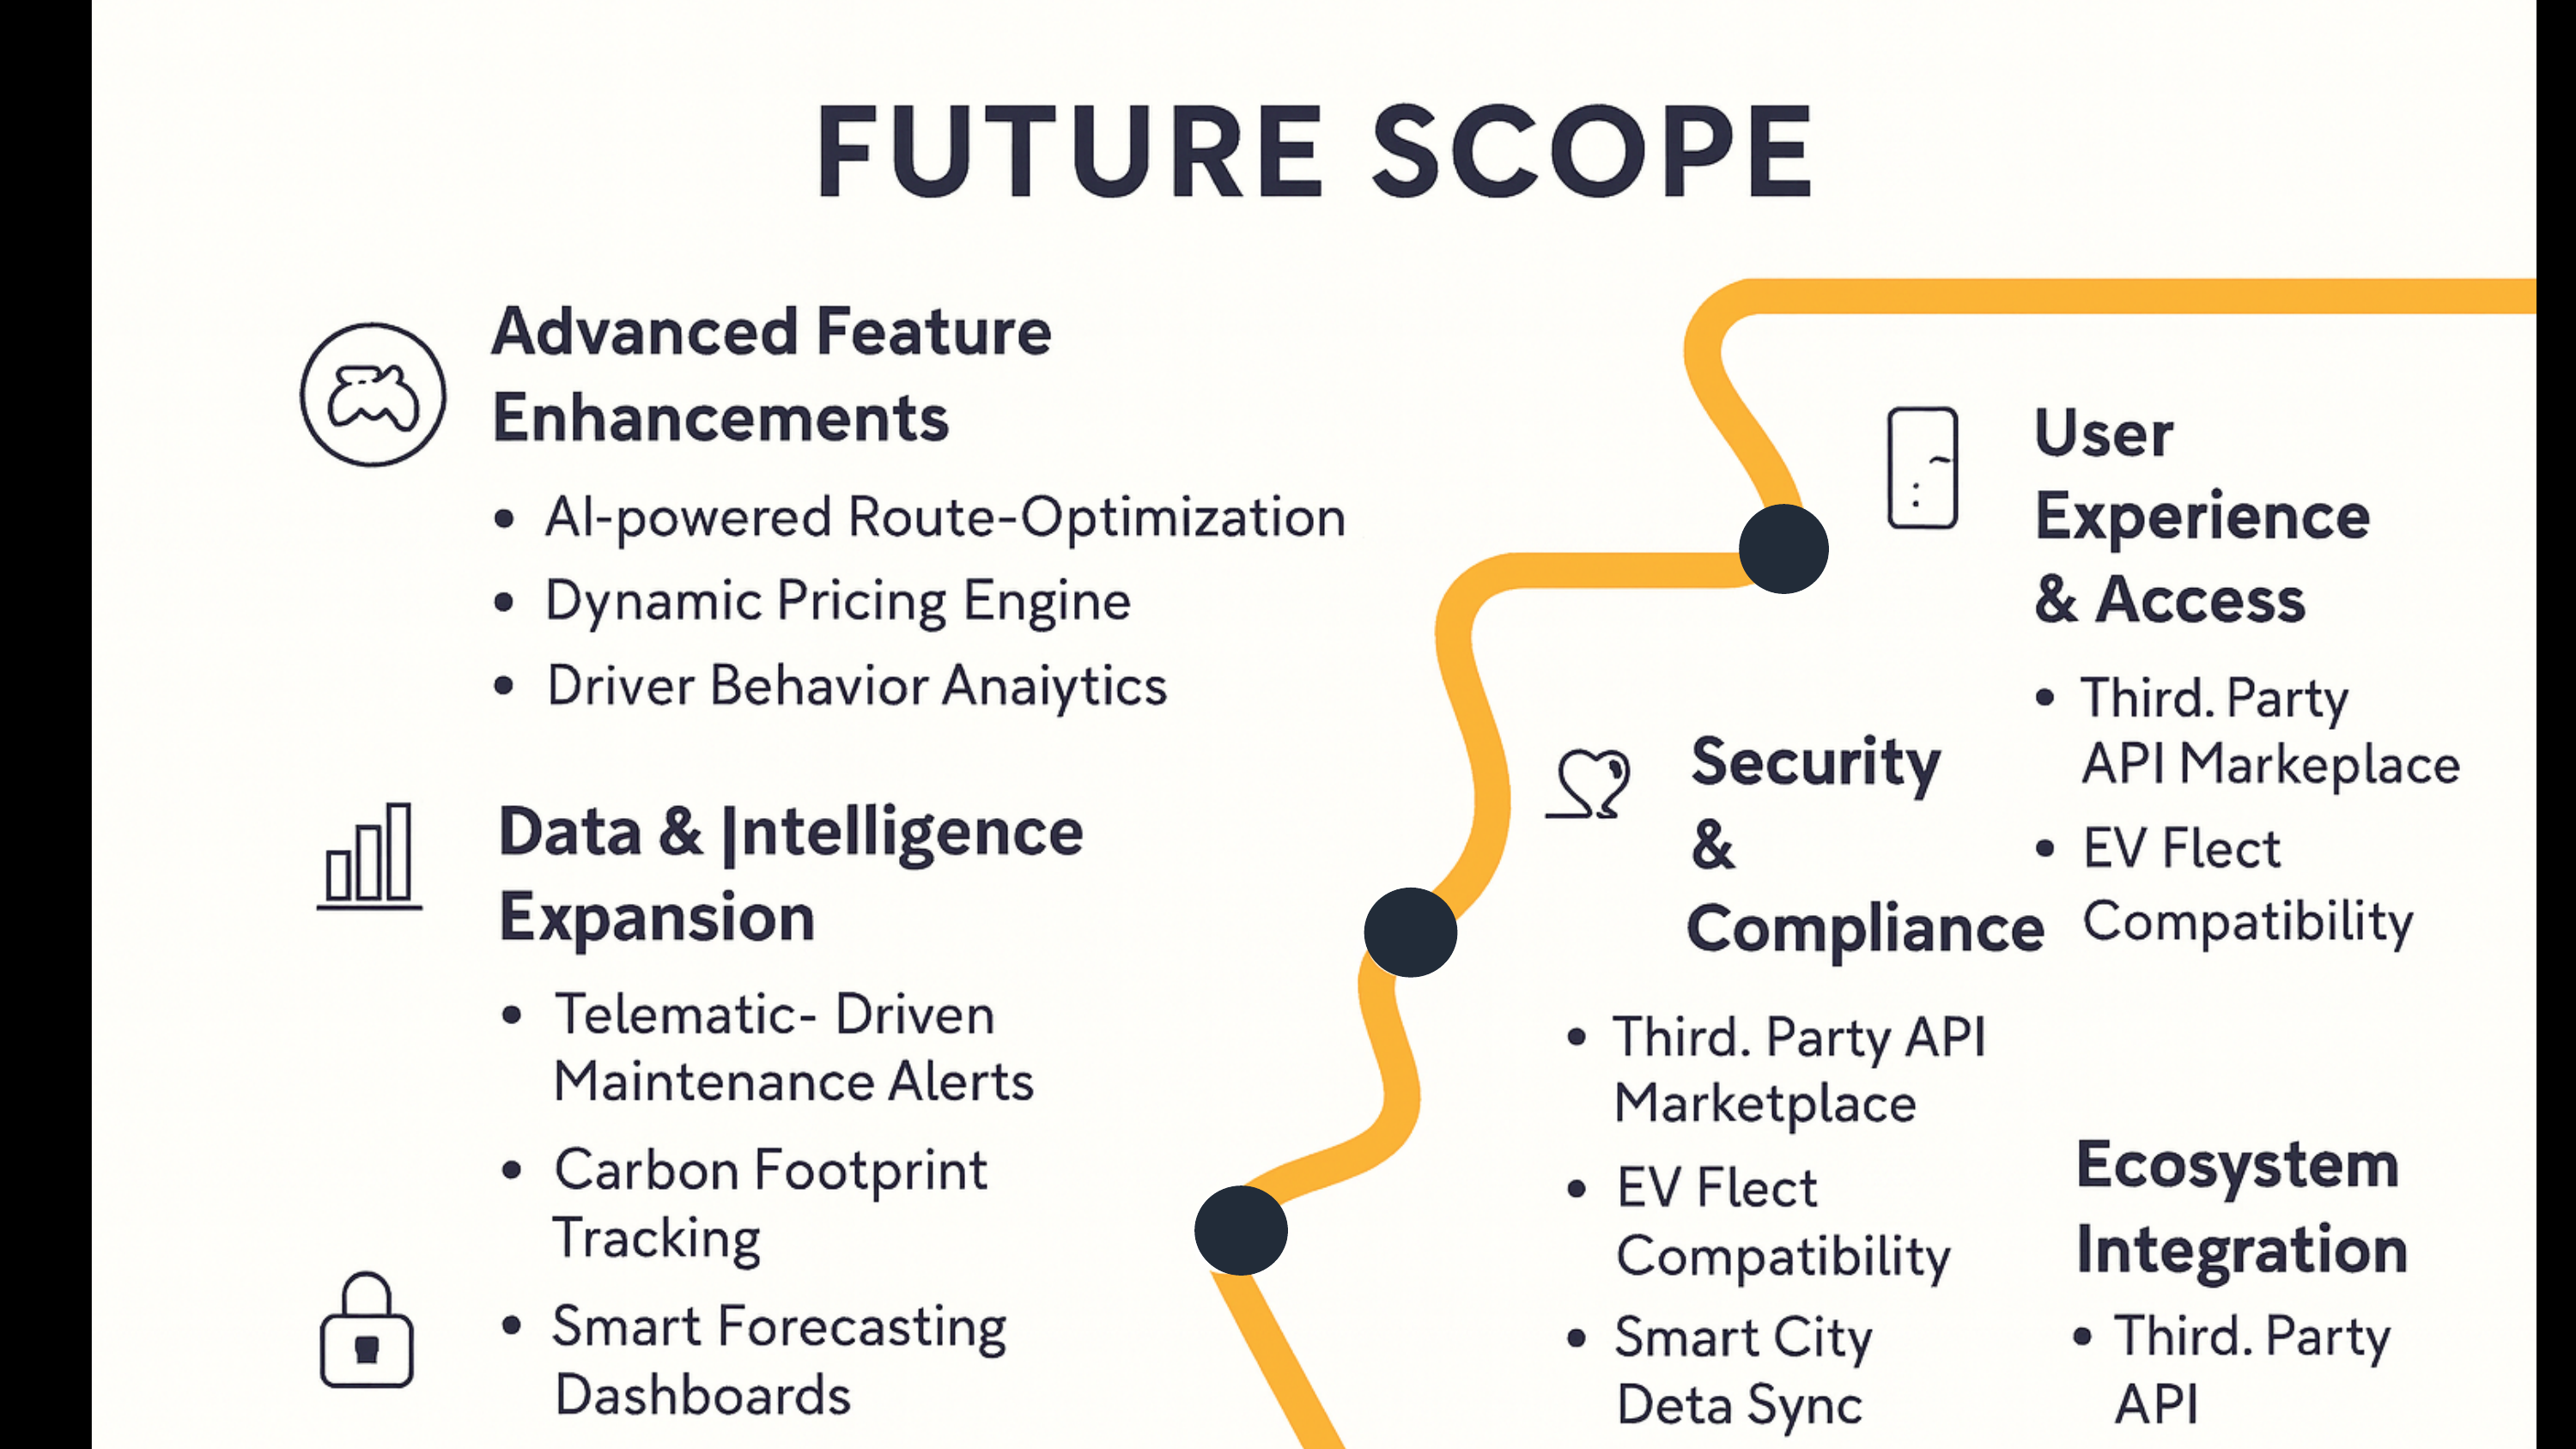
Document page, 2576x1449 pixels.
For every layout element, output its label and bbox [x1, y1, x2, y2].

text_box [1194, 1185, 1289, 1276]
text_box [1364, 887, 1458, 978]
text_box [91, 0, 2537, 1449]
text_box [1738, 503, 1830, 595]
